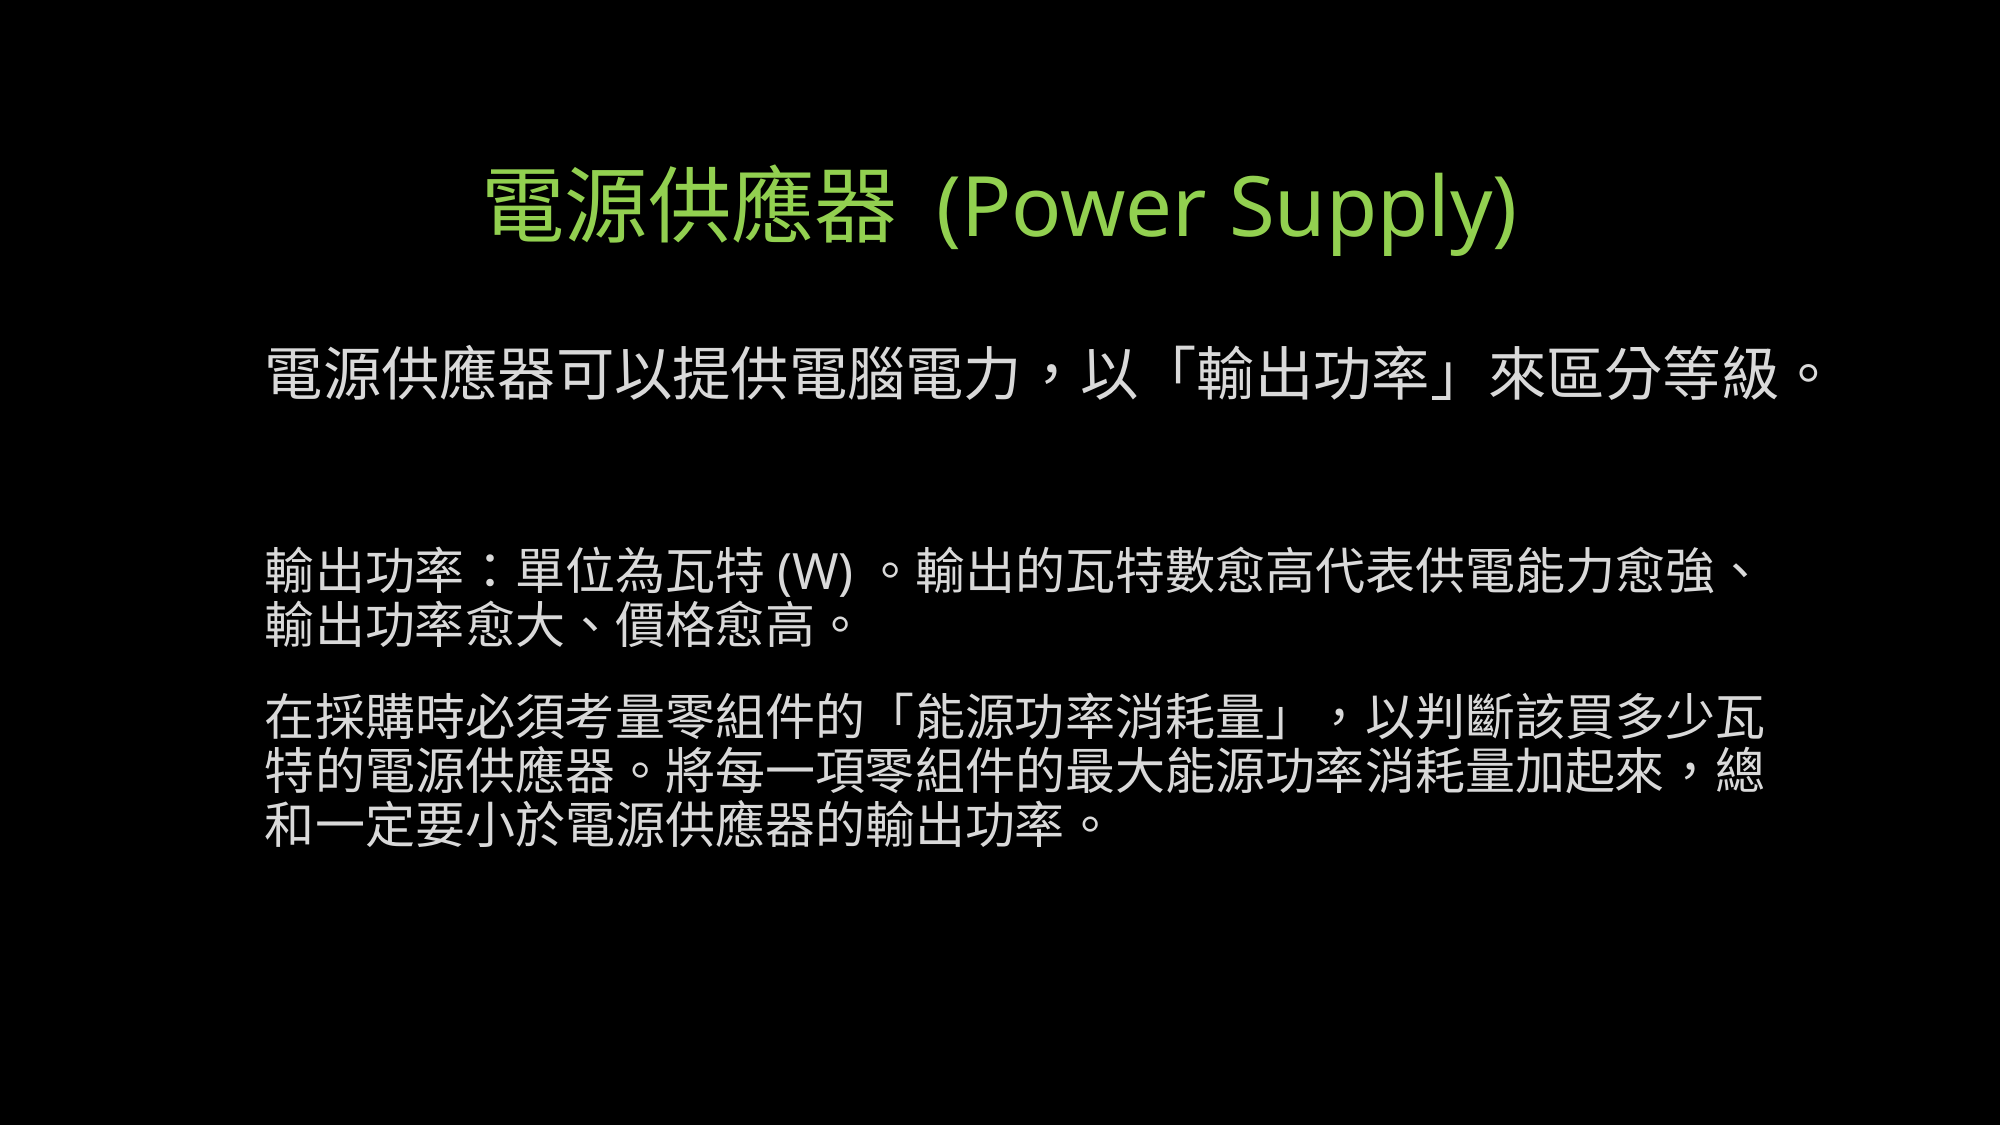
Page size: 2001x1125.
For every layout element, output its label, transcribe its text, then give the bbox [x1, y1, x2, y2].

title 電源供應器 (Power Supply) [249, 75, 1750, 263]
list 電源供應器可以提供電腦電力，以「輸出功率」來區分等級。 輸出功率：單位為瓦特(W)。輸出的瓦特數愈高代表供電能力愈強、輸出功率愈大、價格愈高。 在採購時必須考量零組件的「能源功率消耗量」，以判斷該買多少瓦特的電源供應器。將每一項零組件的最大能源功率消耗量加起來，總和一定要小於電源供應器的輸出功率。 [249, 338, 1803, 1039]
